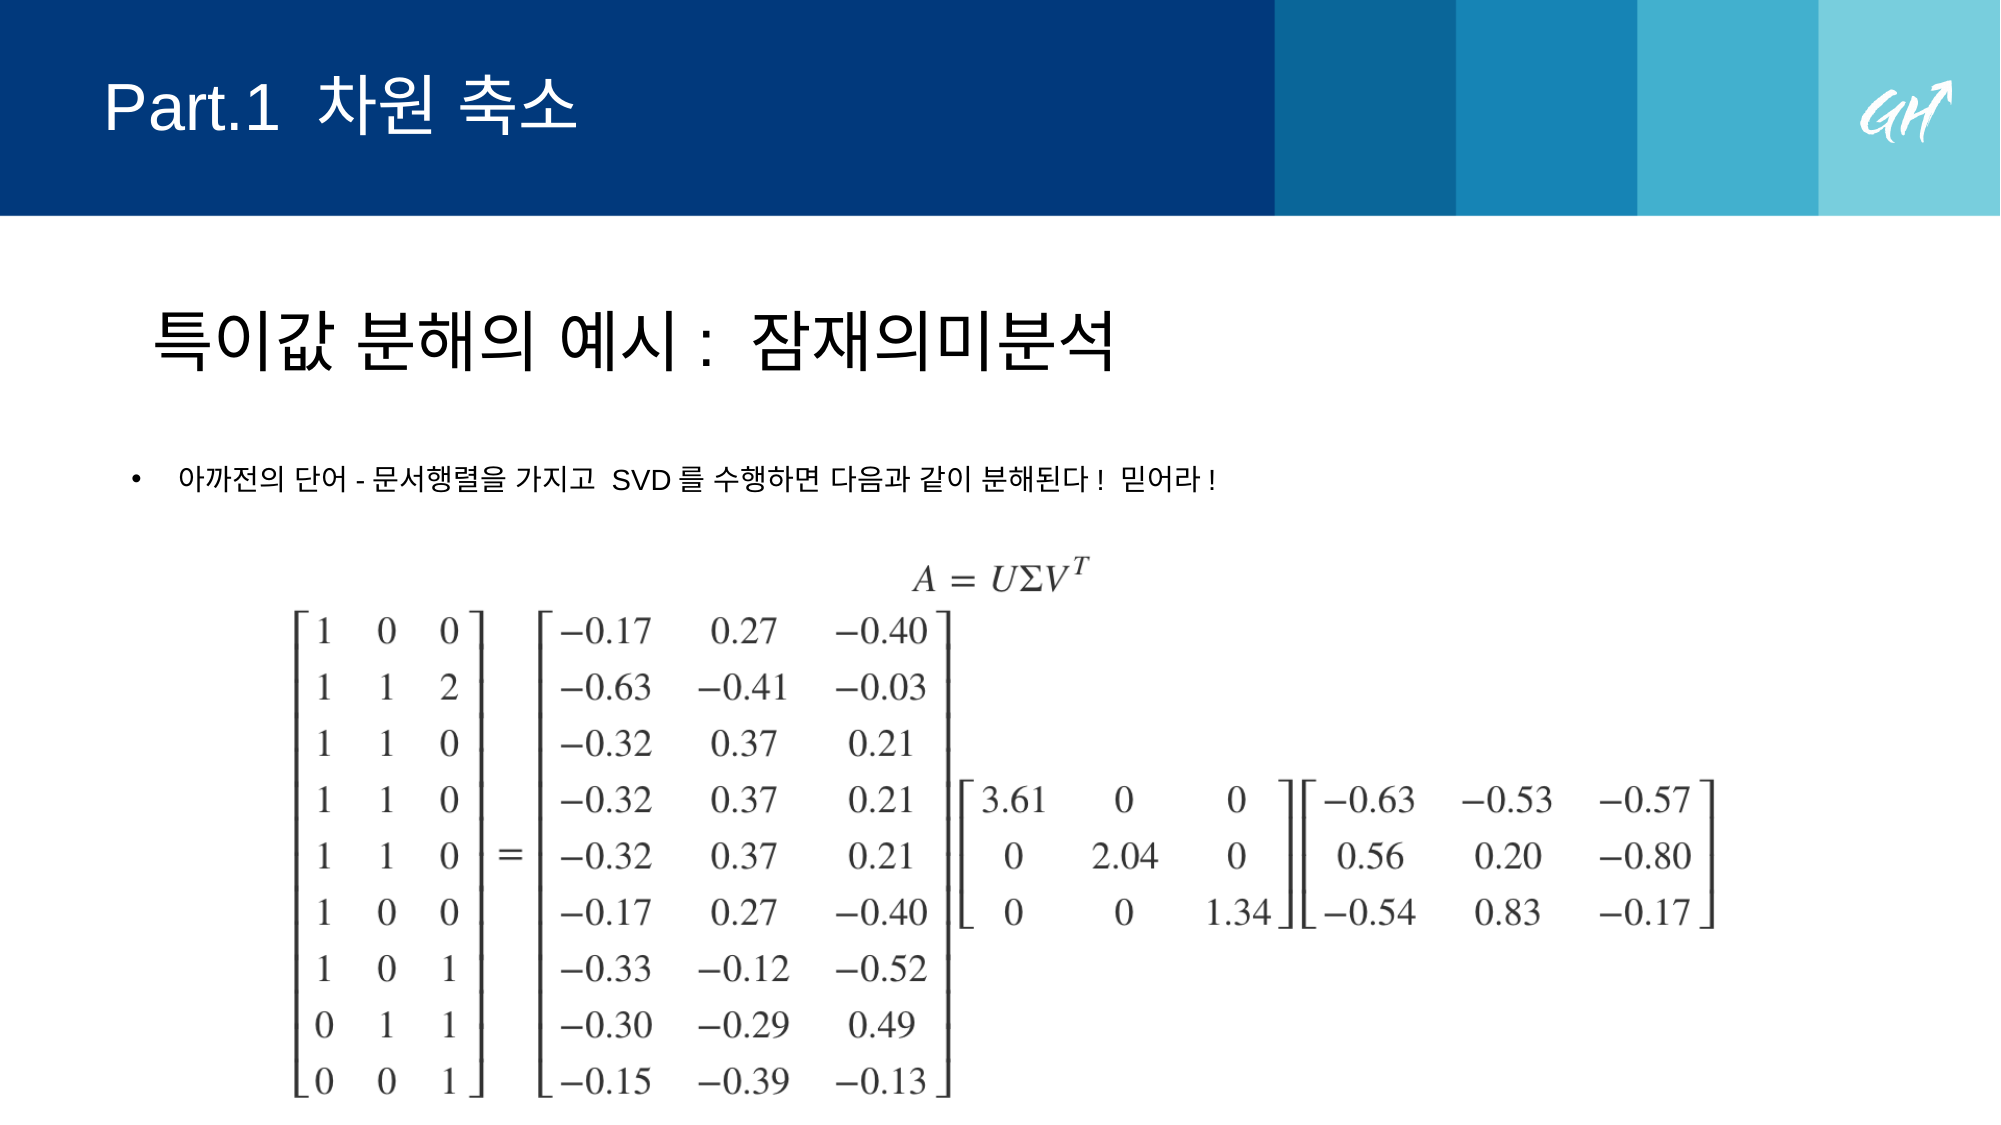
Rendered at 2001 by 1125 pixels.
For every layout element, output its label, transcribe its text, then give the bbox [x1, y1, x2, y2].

title Part.1 차원 축소 [88, 0, 1814, 218]
text_box 특이값 분해의 예시: 잠재의미분석 [137, 236, 1863, 453]
text_box 아까전의 단어-문서행렬을 가지고 SVD를 수행하면 다음과 같이 분해된다! 믿어라! [116, 453, 1863, 504]
picture [0, 0, 2000, 1125]
